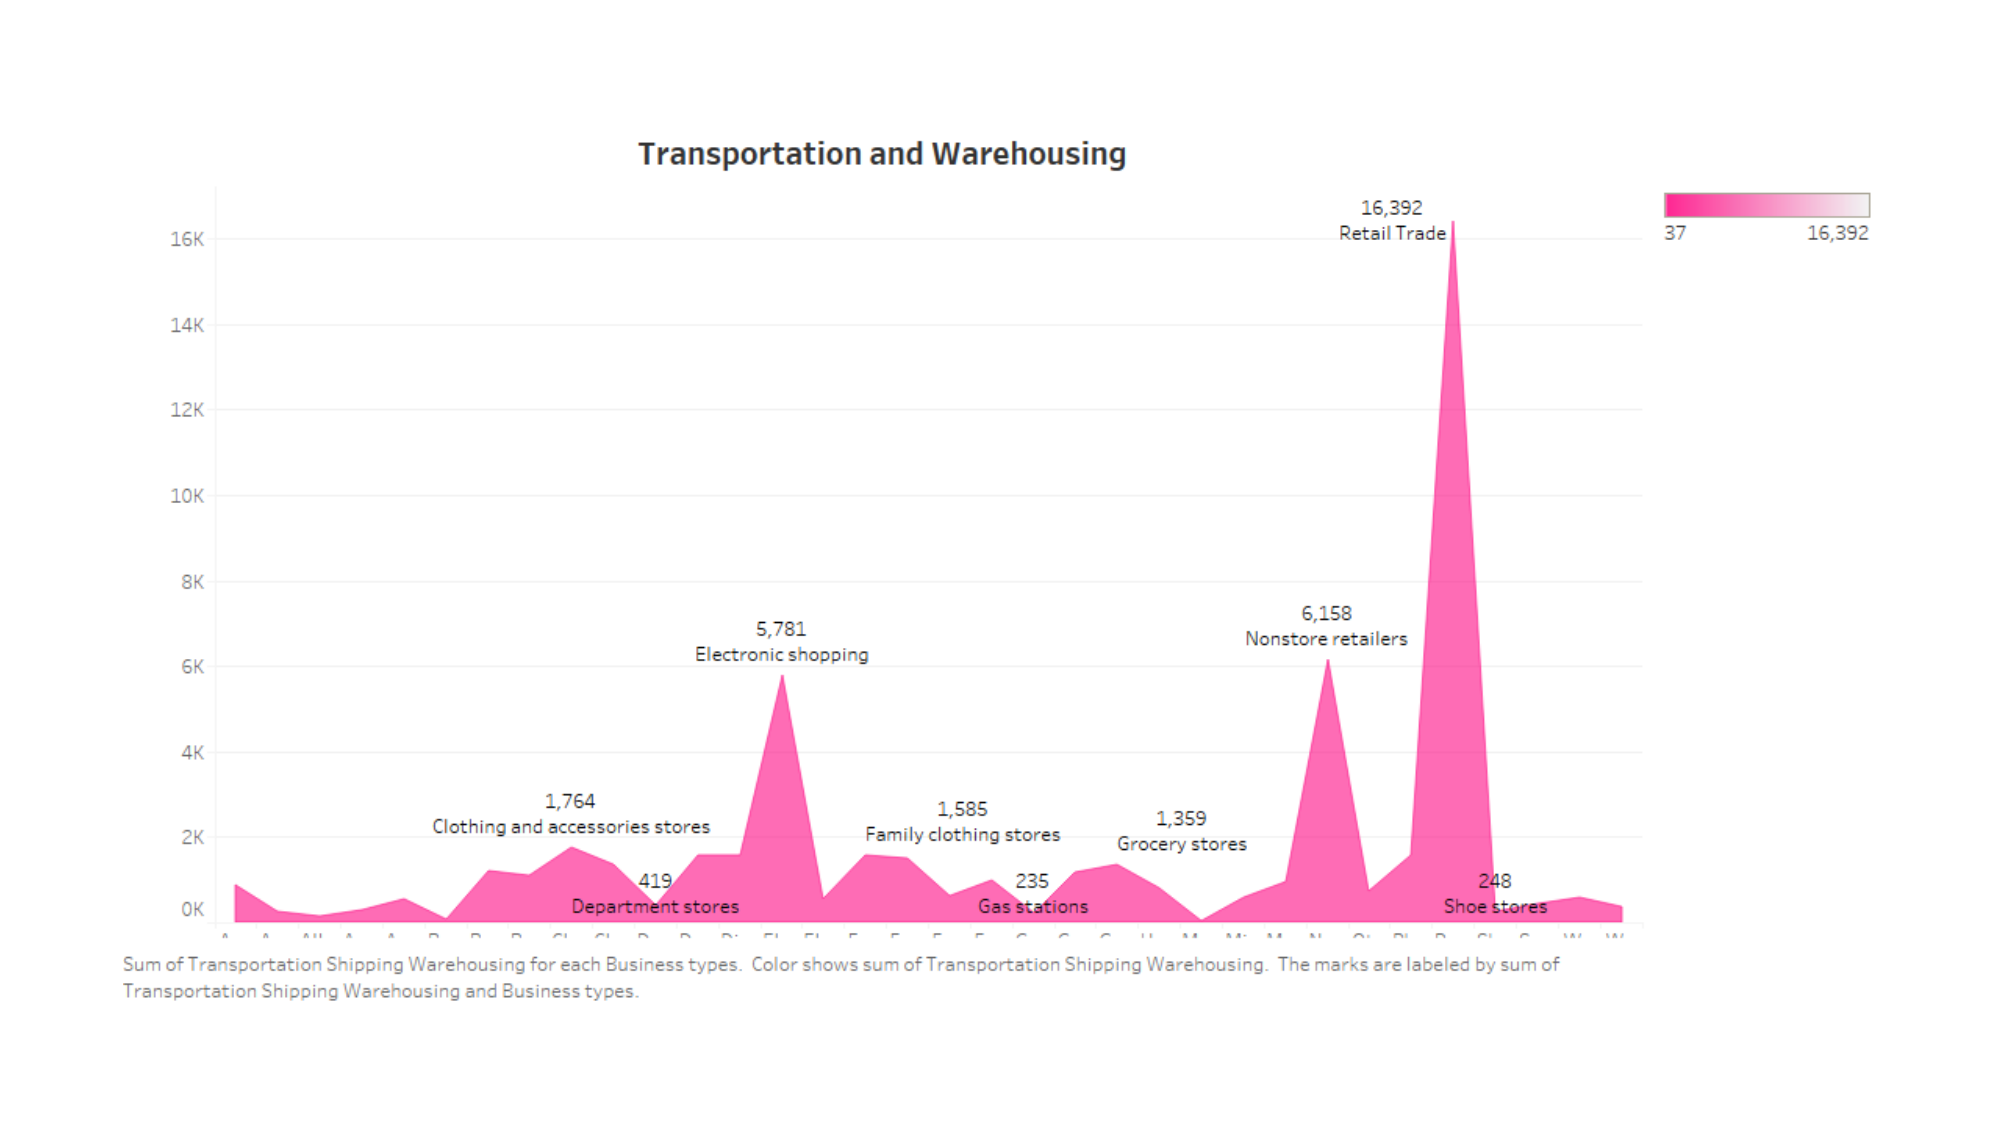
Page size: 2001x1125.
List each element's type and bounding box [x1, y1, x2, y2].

picture [123, 121, 1877, 1004]
